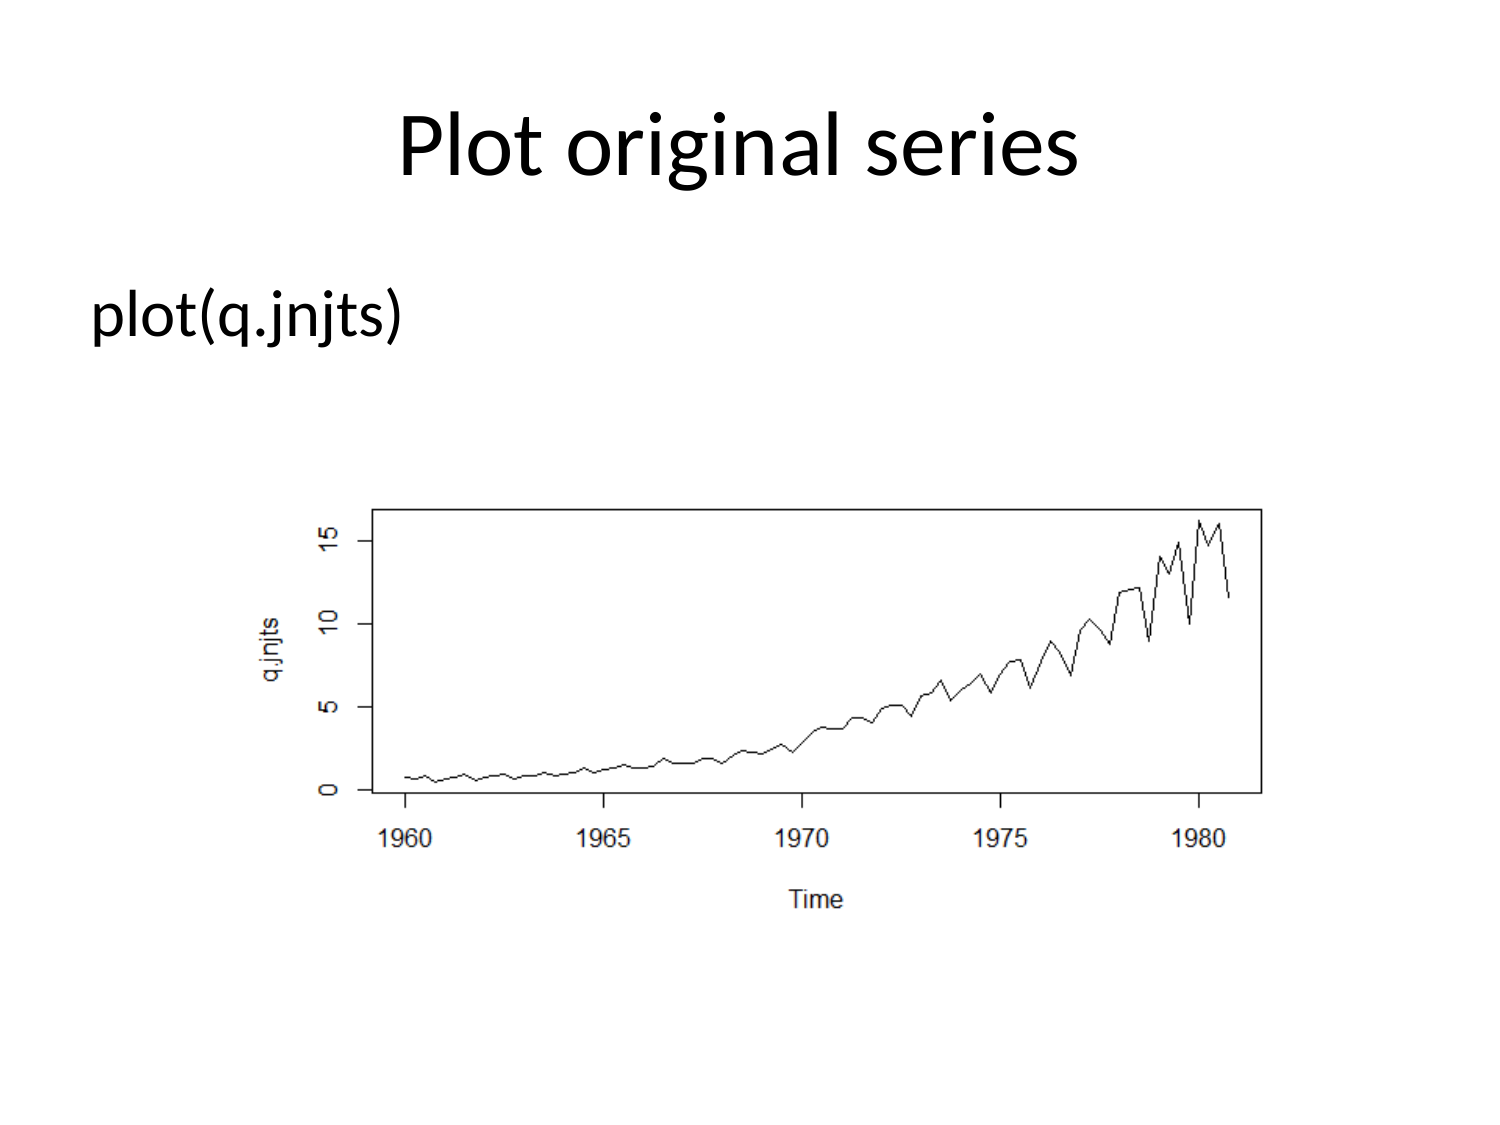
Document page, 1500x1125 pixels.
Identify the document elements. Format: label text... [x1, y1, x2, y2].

list plot(q.jnjts) [75, 262, 1425, 1005]
picture [250, 387, 1326, 946]
title Plot original series [75, 45, 1425, 233]
